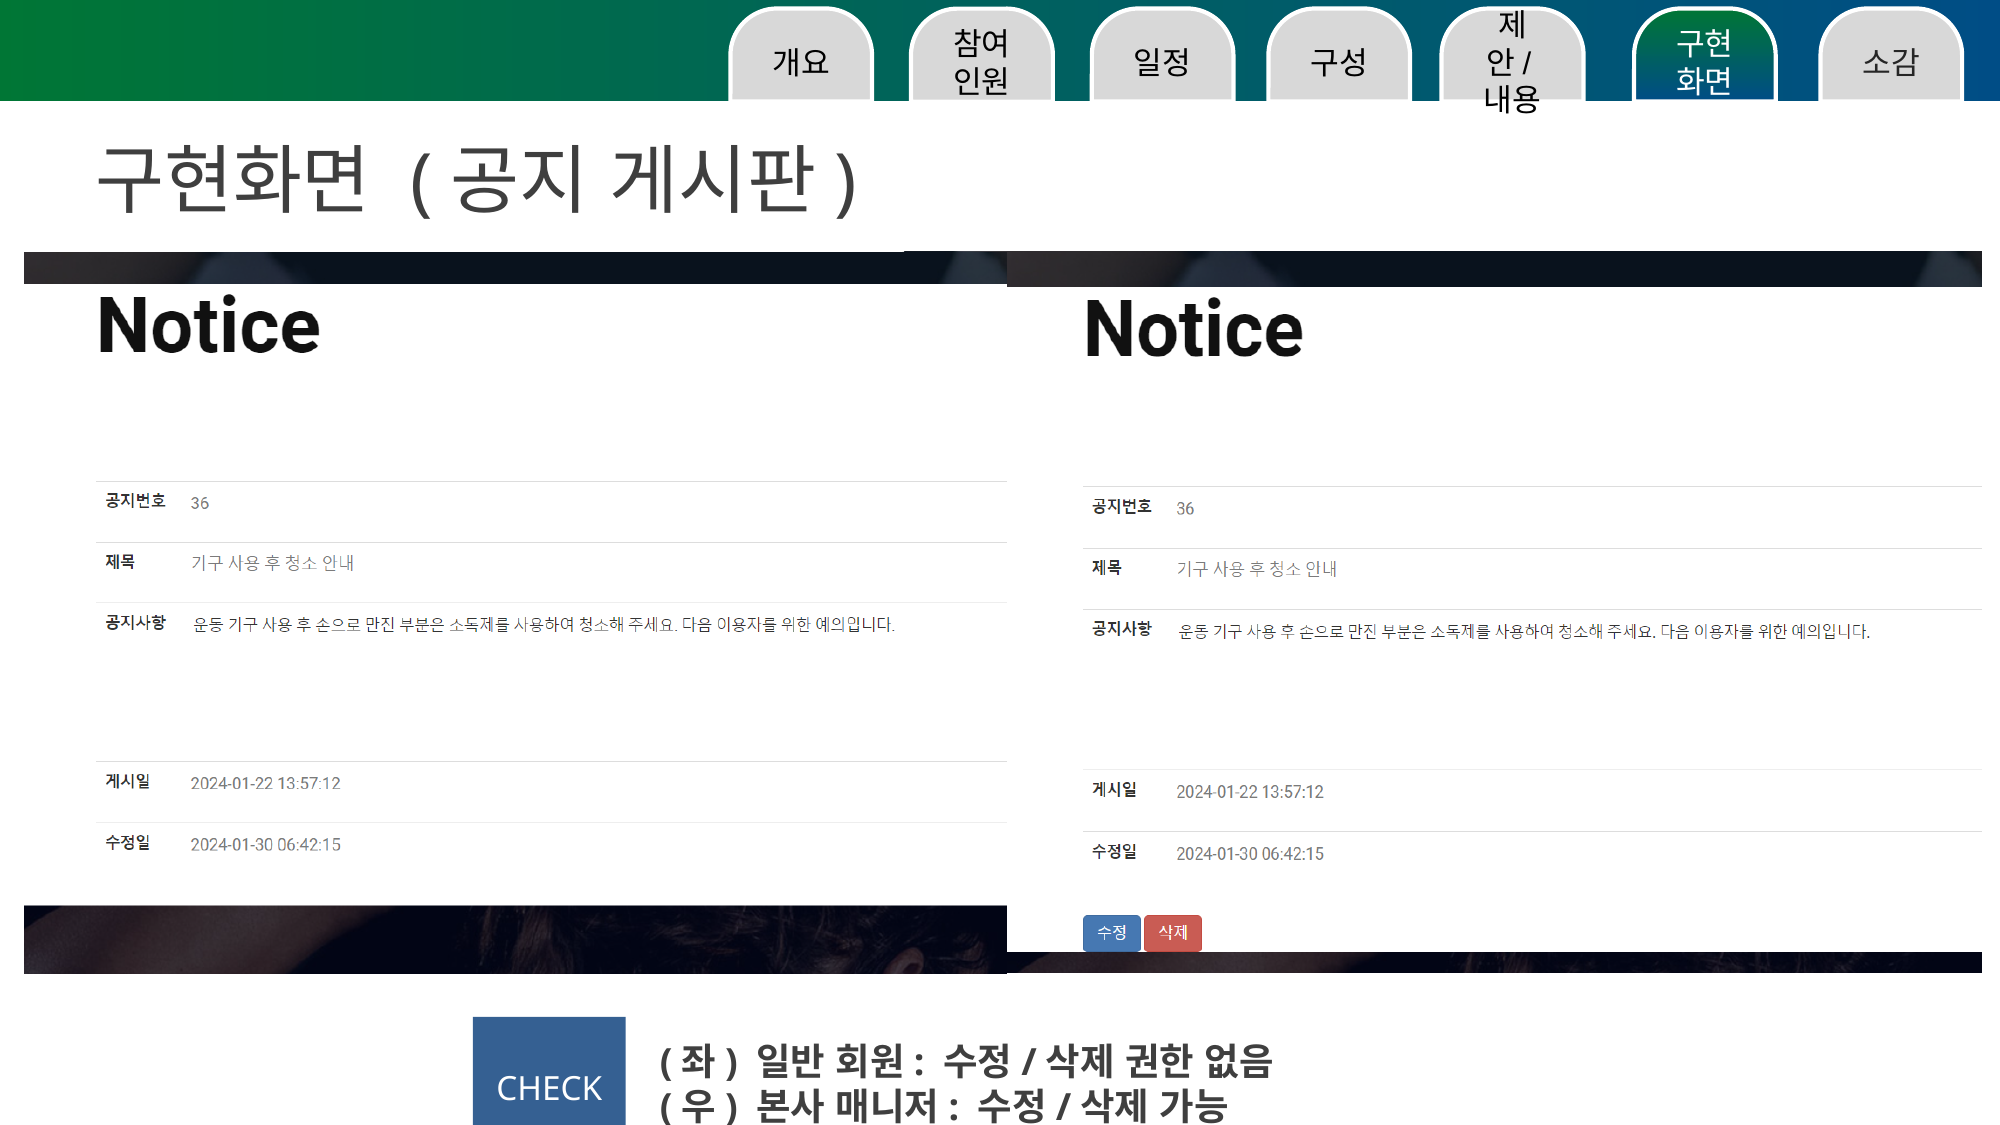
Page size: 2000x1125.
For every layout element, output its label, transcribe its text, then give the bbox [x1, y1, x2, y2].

picture [24, 251, 1982, 975]
text_box 구현화면 (공지 게시판) [80, 125, 1398, 228]
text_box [472, 1016, 1399, 1125]
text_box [0, 0, 2000, 102]
